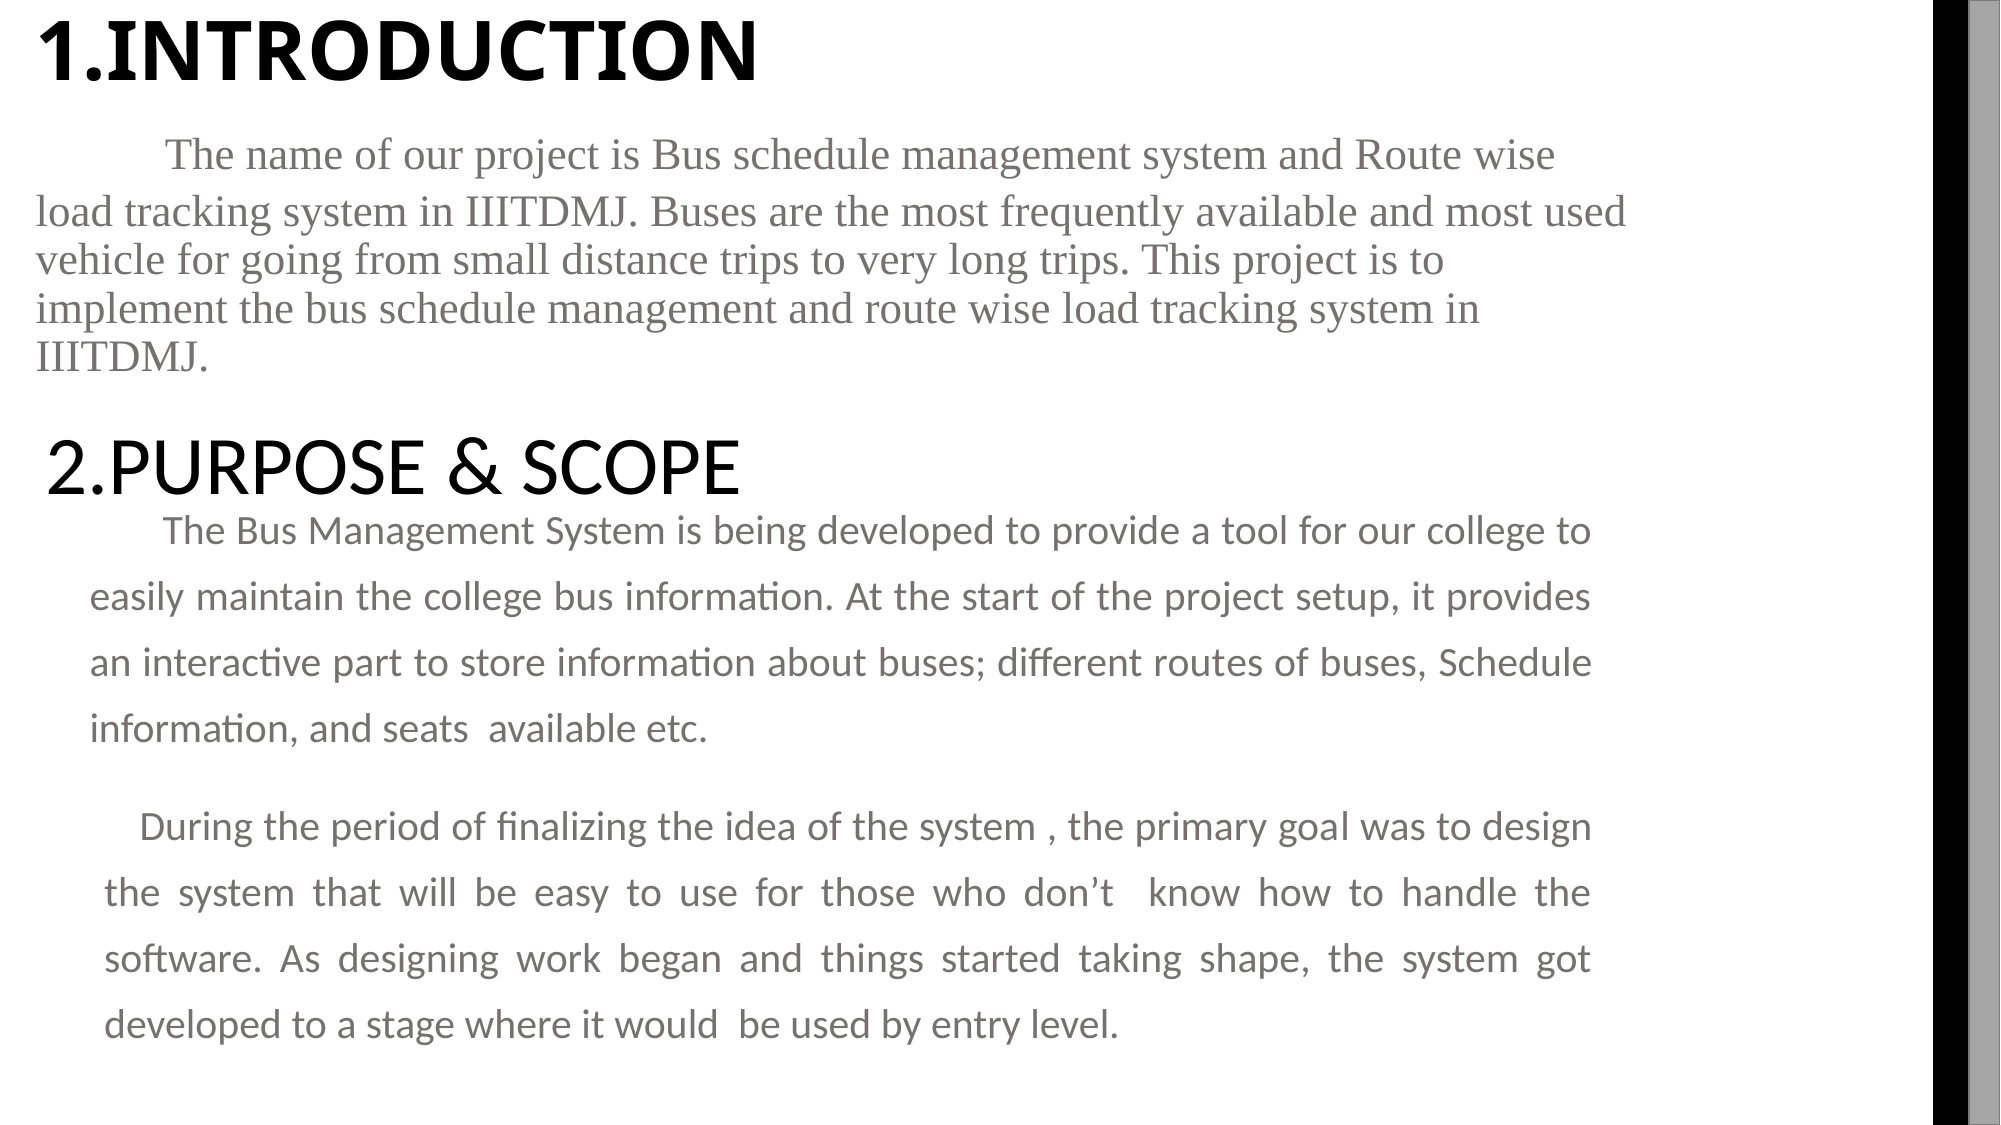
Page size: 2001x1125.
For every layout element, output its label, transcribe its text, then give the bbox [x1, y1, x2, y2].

title 1.INTRODUCTION The name of our project is Bus schedule management system and Route wise load tracking system in IIITDMJ. Buses are the most frequently available and most used vehicle for going from small distance trips to very long trips. This project is to implement the bus schedule management and route wise load tracking system in IIITDMJ. [20, 0, 1658, 451]
text_box 2.PURPOSE & SCOPE [31, 403, 1597, 479]
text_box [1933, 0, 1968, 1125]
text_box The Bus Management System is being developed to provide a tool for our college to easily maintain the college bus information. At the start of the project setup, it provides an interactive part to store information about buses; different routes of buses, Schedule information, and seats available etc. During the period of finalizing the idea of the system , the primary goal was to design the system that will be easy to use for those who don’t know how to handle the software. As designing work began and things started taking shape, the system got developed to a stage where it would be used by entry level. [31, 479, 1608, 1054]
text_box [1968, 0, 2000, 1125]
